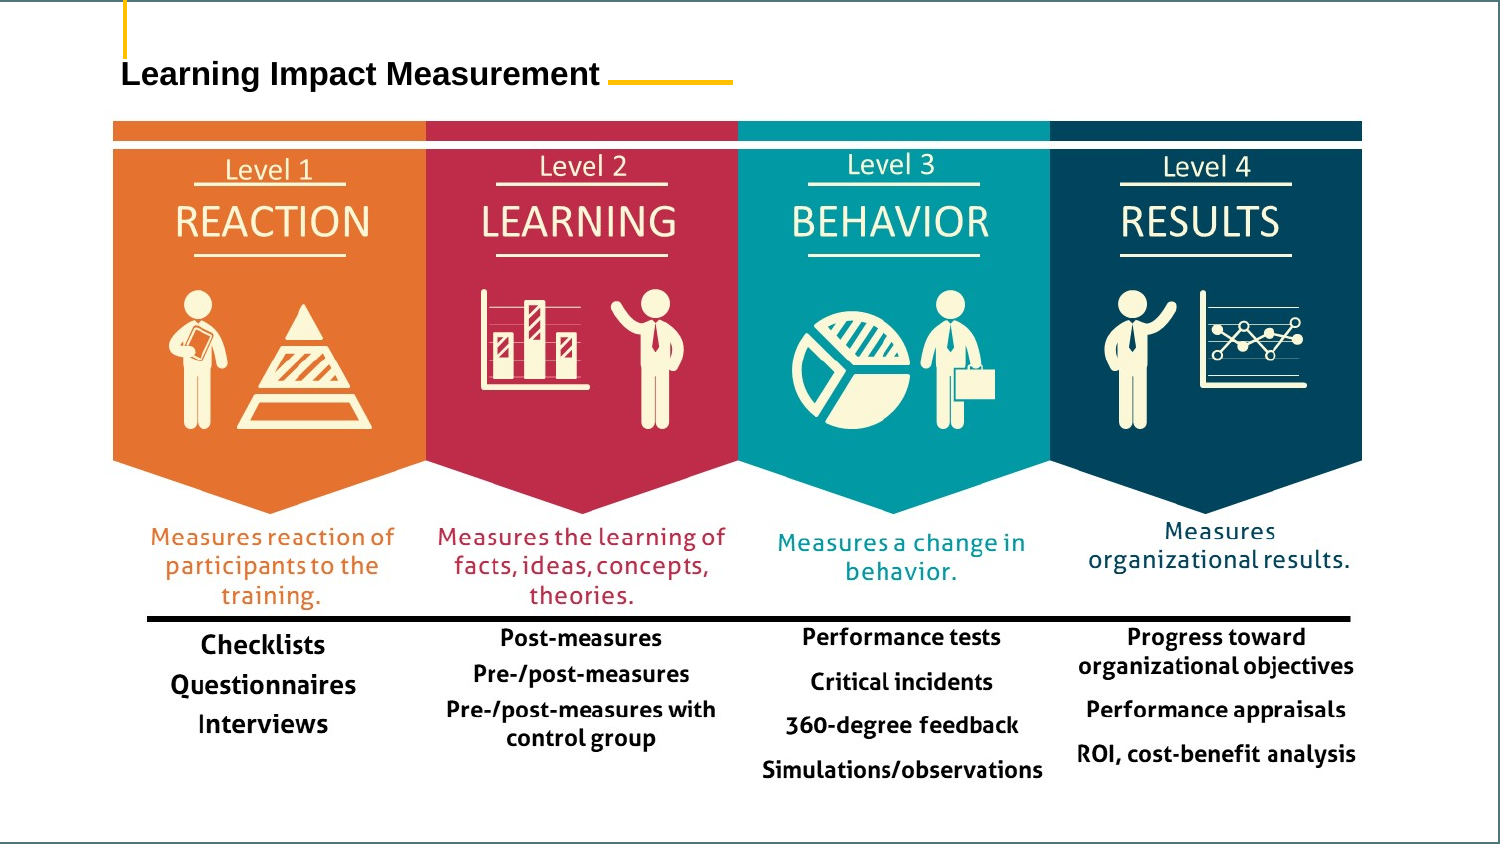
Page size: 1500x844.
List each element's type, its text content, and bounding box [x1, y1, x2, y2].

text_box [0, 0, 1500, 844]
text_box Learning Impact Measurement [105, 44, 621, 92]
picture [104, 93, 1371, 807]
